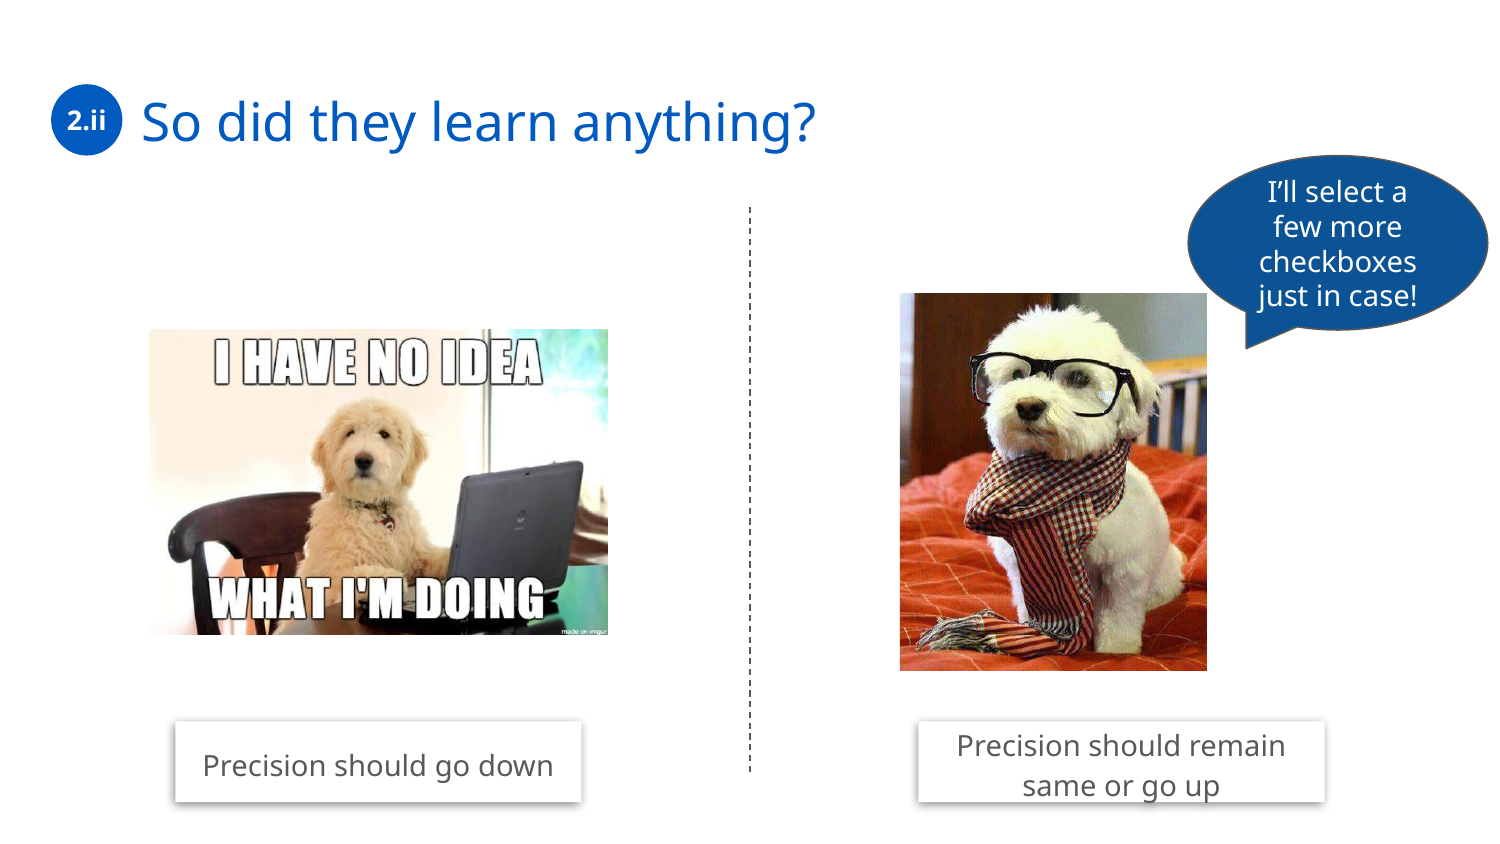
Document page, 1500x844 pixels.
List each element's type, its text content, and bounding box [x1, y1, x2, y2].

picture [149, 328, 608, 636]
text_box I’ll select a few more checkboxes just in case! [1188, 155, 1488, 349]
title So did they learn anything? [51, 72, 1449, 167]
picture [899, 293, 1208, 671]
text_box Precision should go down [175, 721, 582, 803]
text_box 2.ii [51, 84, 123, 156]
text_box Precision should remain same or go up [918, 721, 1325, 803]
